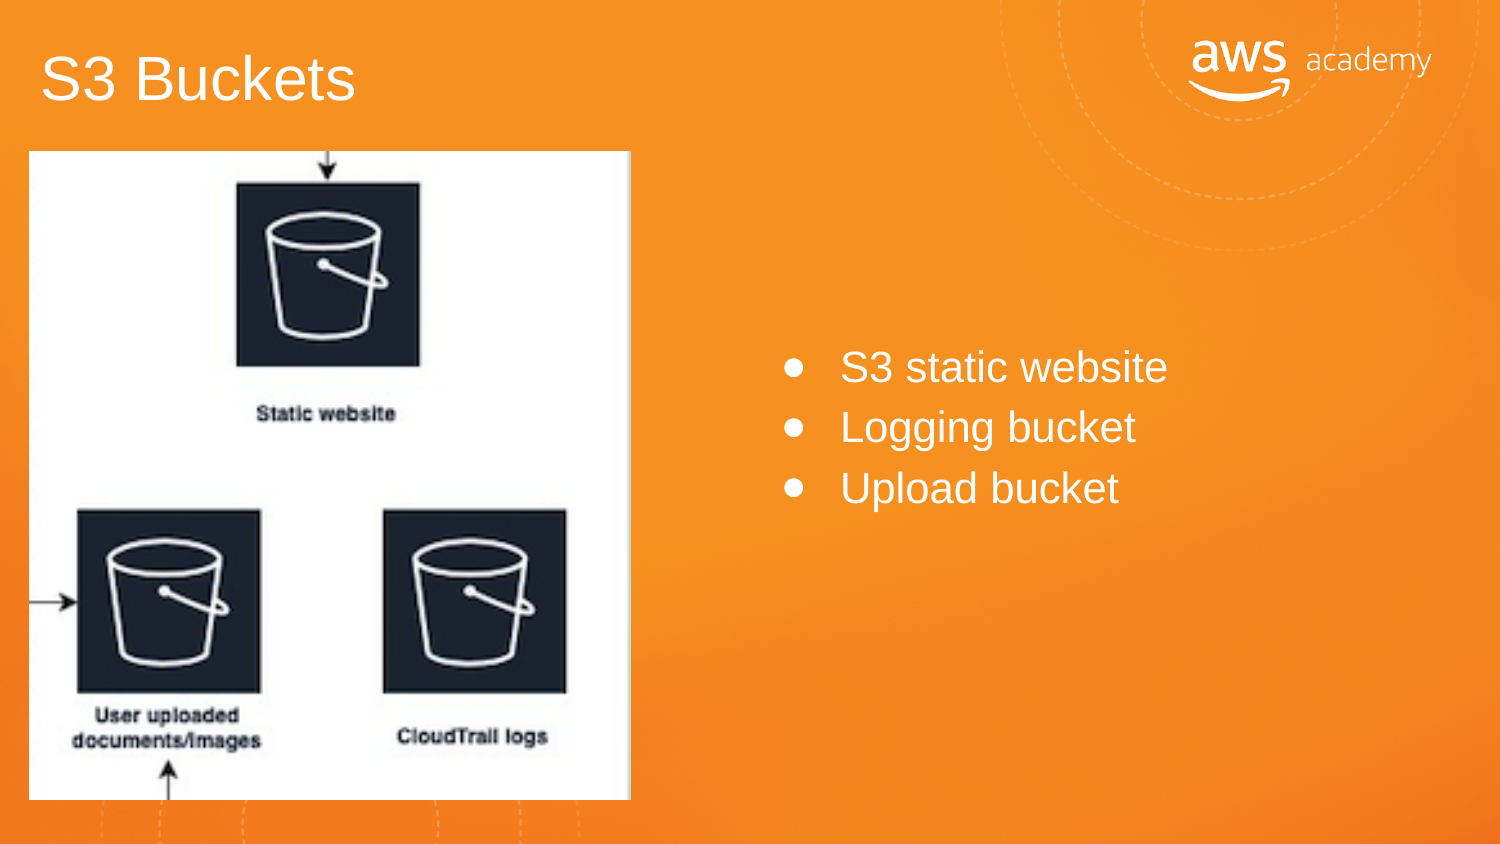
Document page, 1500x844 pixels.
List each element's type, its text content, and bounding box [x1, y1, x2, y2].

picture [0, 0, 1500, 844]
text_box S3 static website Logging bucket Upload bucket [750, 316, 1406, 528]
title S3 Buckets [29, 32, 1397, 129]
